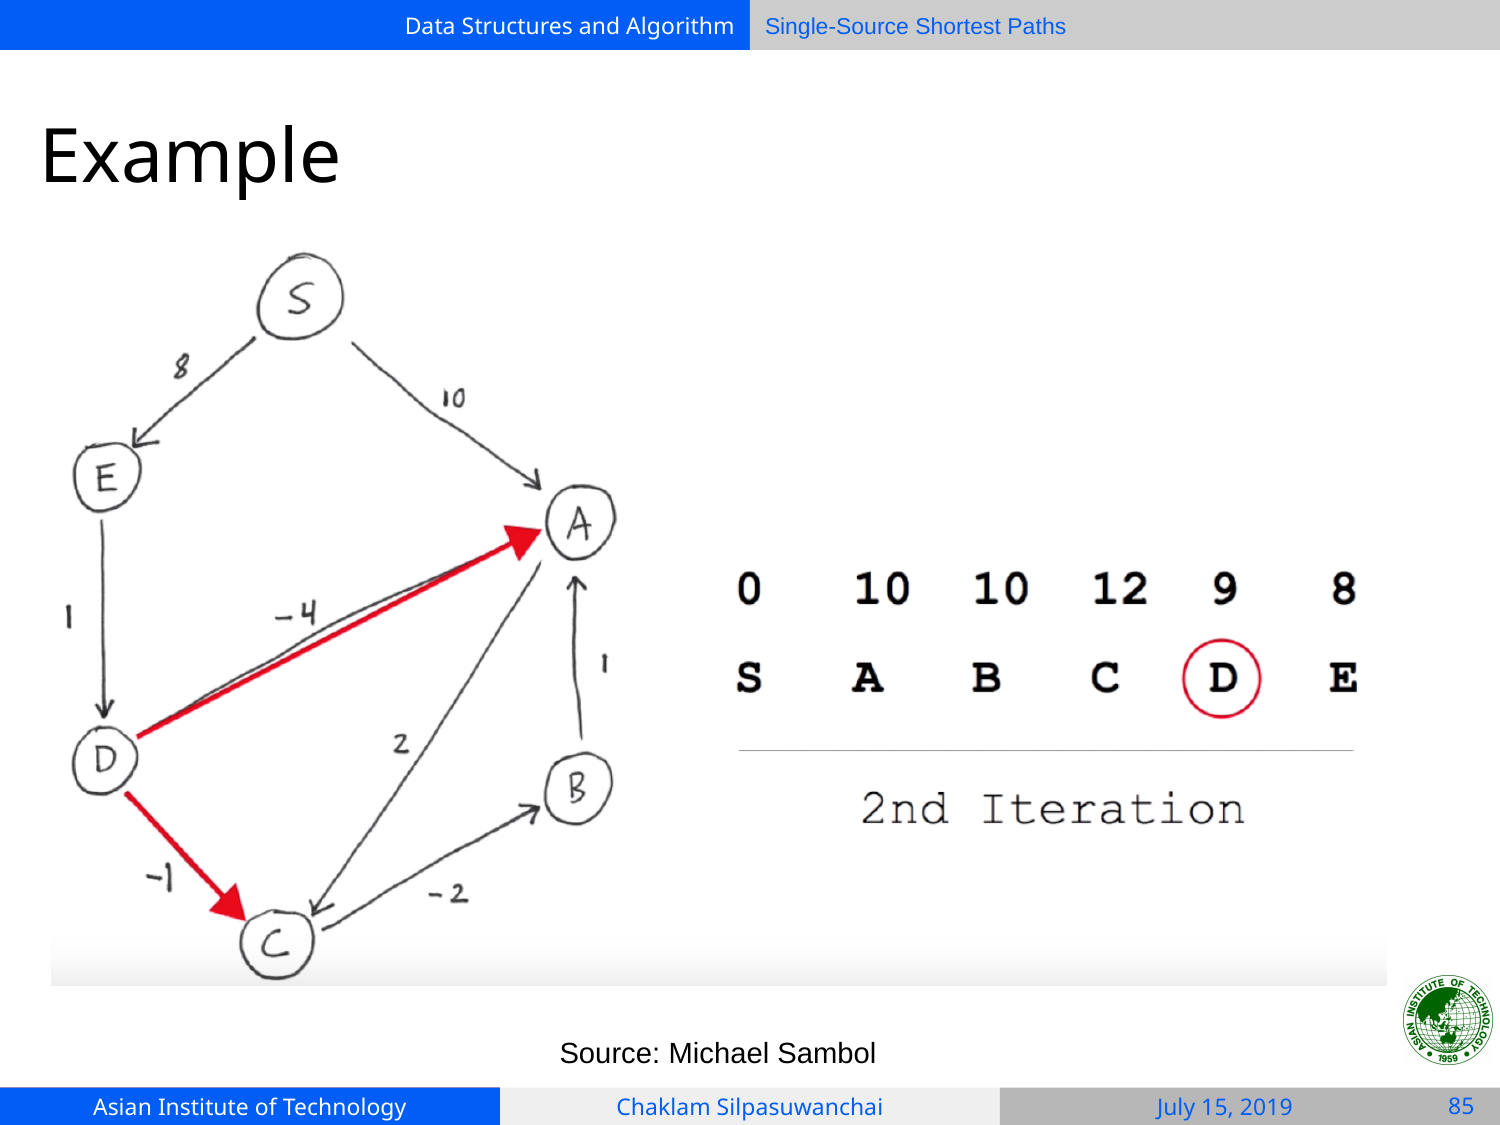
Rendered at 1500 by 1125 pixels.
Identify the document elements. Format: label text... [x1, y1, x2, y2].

picture [50, 238, 1388, 987]
slide_number ‹#› [1422, 1088, 1500, 1125]
picture [1403, 975, 1493, 1065]
title Example [24, 50, 1475, 213]
text_box Source: Michael Sambol [544, 1019, 916, 1083]
